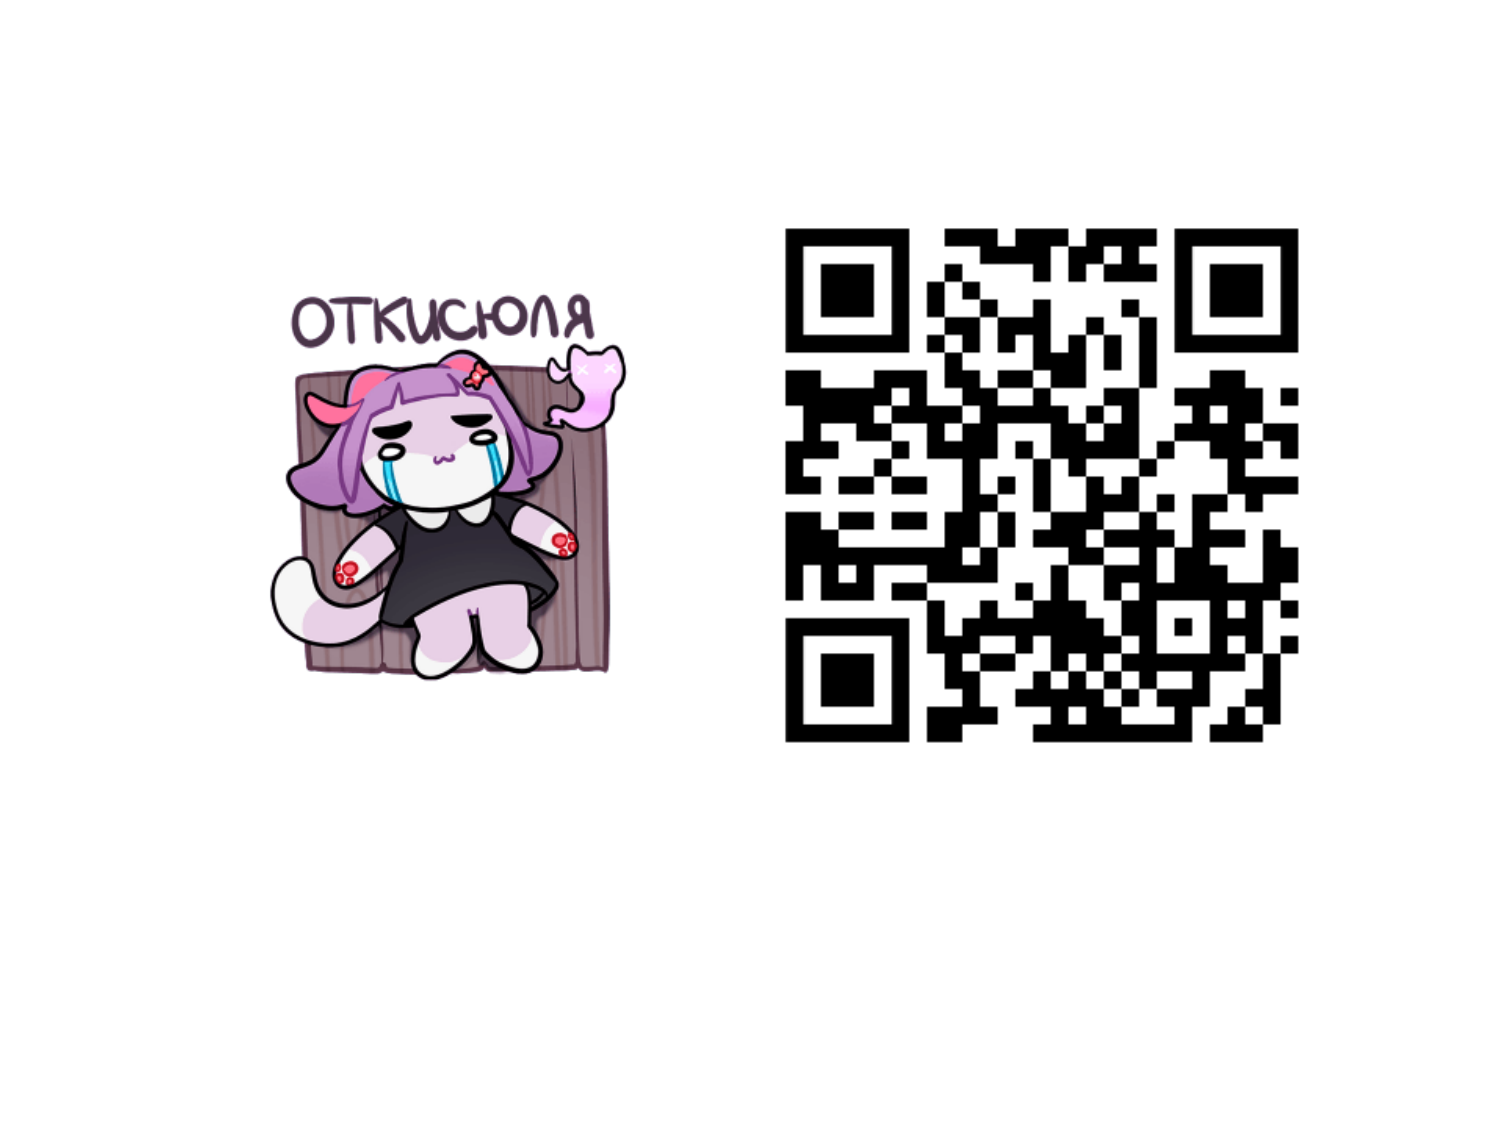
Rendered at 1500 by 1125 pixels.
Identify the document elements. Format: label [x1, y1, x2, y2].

picture [247, 286, 648, 686]
picture [711, 154, 1374, 818]
